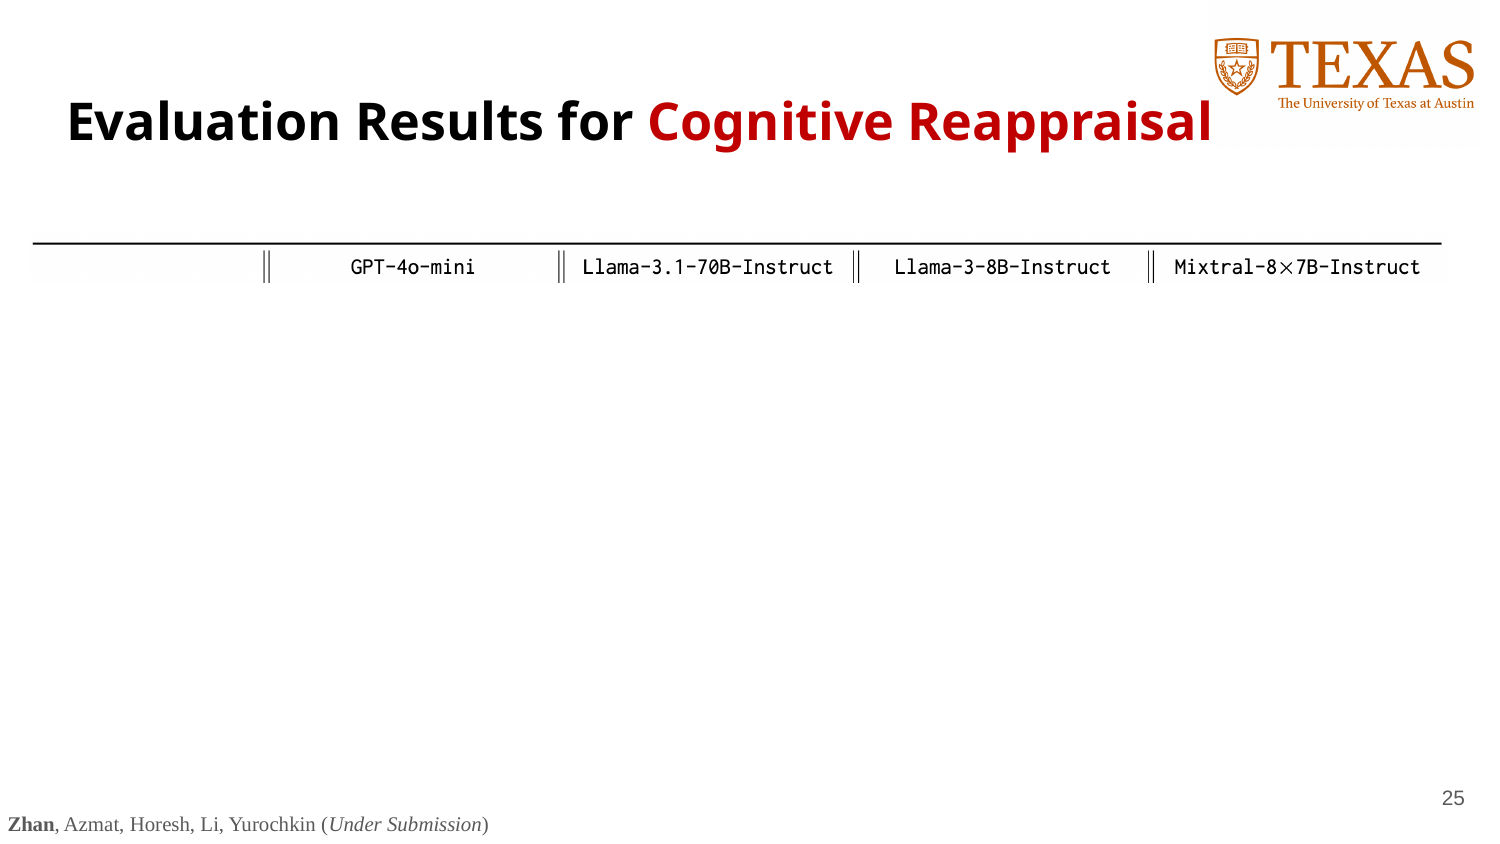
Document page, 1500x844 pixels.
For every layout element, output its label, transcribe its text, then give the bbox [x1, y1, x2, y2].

slide_number 25 [1389, 764, 1480, 830]
picture [26, 232, 1450, 283]
title Evaluation Results for Cognitive Reappraisal [51, 72, 1449, 167]
picture [1209, 0, 1480, 150]
text_box Zhan, Azmat, Horesh, Li, Yurochkin (Under Submission) [0, 803, 508, 844]
